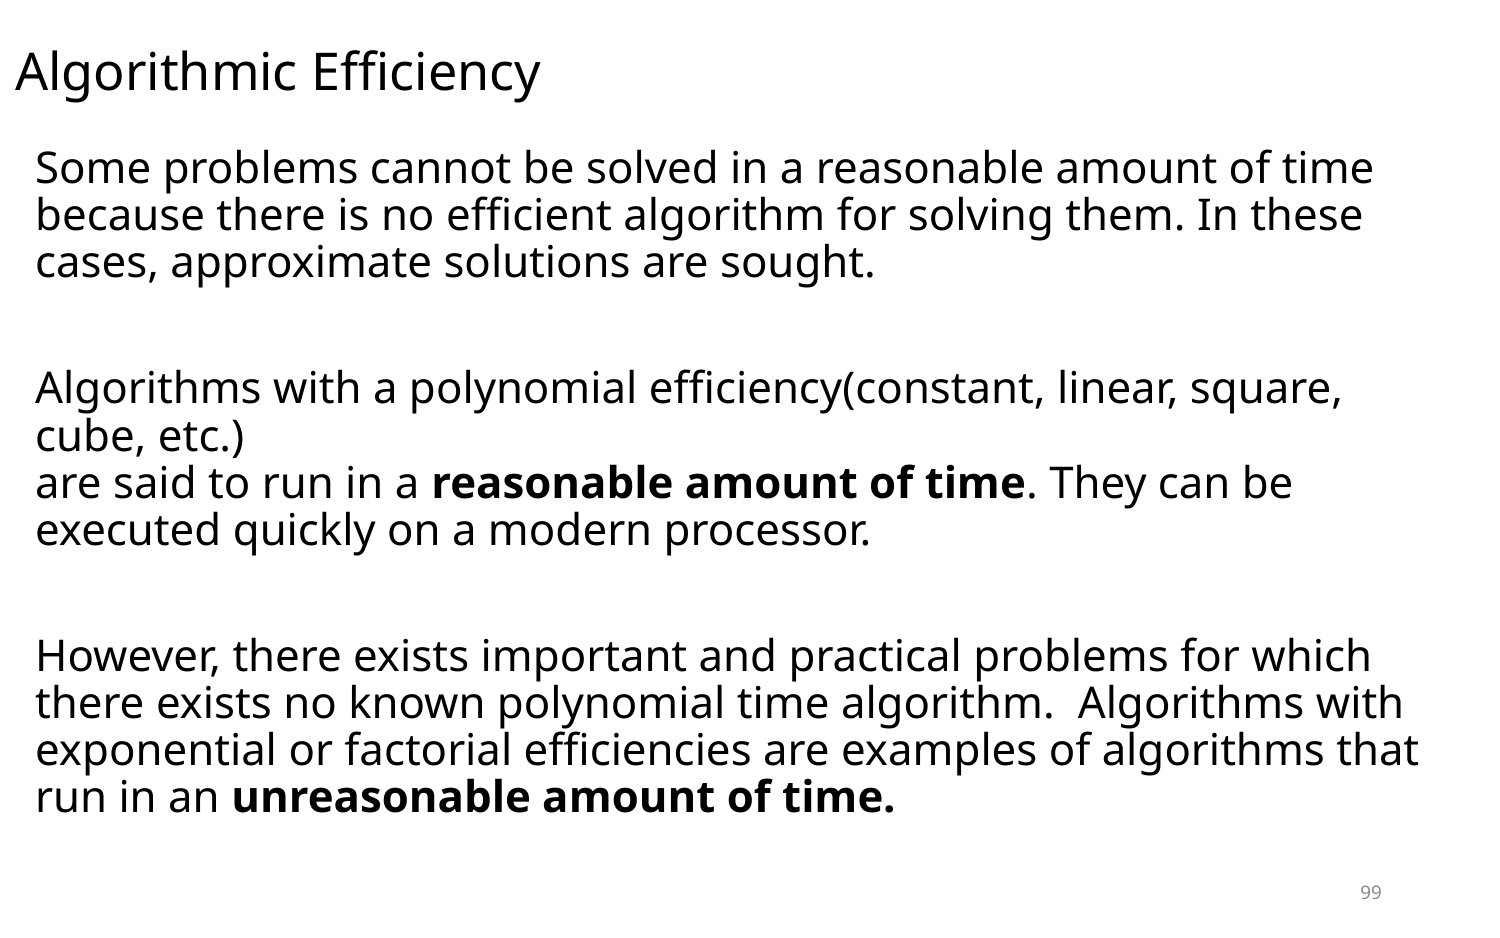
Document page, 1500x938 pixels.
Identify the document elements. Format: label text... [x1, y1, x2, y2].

title Algorithmic Efficiency [0, 20, 1295, 126]
list Some problems cannot be solved in a reasonable amount of time because there is no efficient algorithm for solving them. In these cases, approximate solutions are sought. Algorithms with a polynomial efficiency(constant, linear, square, cube, etc.) are said to run in a reasonable amount of time. They can be executed quickly on a modern processor. However, there exists important and practical problems for which there exists no known polynomial time algorithm. Algorithms with exponential or factorial efficiencies are examples of algorithms that run in an unreasonable amount of time. [20, 138, 1458, 884]
slide_number 99 [1059, 868, 1397, 919]
